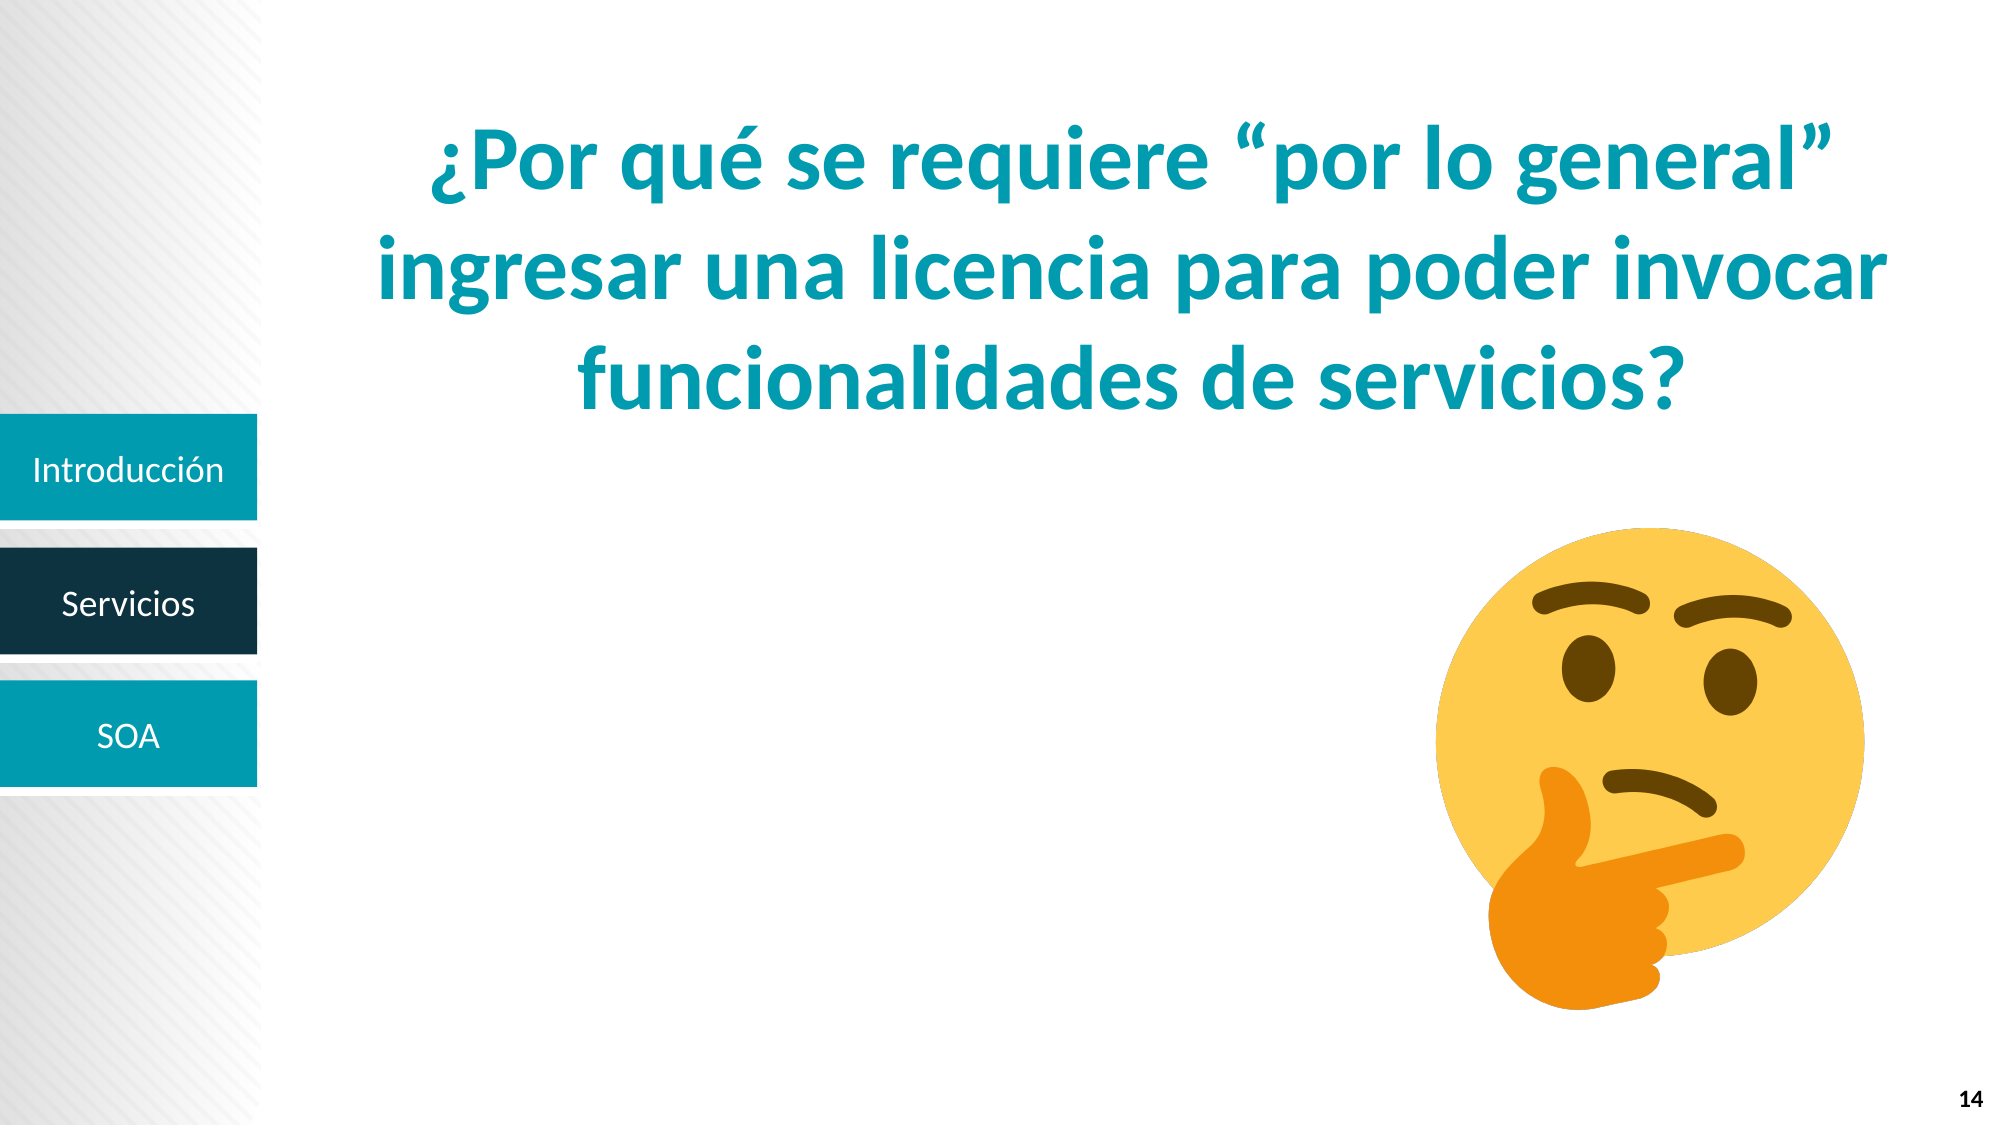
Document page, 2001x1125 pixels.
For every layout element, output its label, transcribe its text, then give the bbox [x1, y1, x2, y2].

picture [1409, 528, 1891, 1010]
title ¿Por qué se requiere “por lo general” ingresar una licencia para poder invocar funcionalidades de servicios? [340, 36, 1927, 489]
slide_number 14 [1921, 1072, 2000, 1124]
